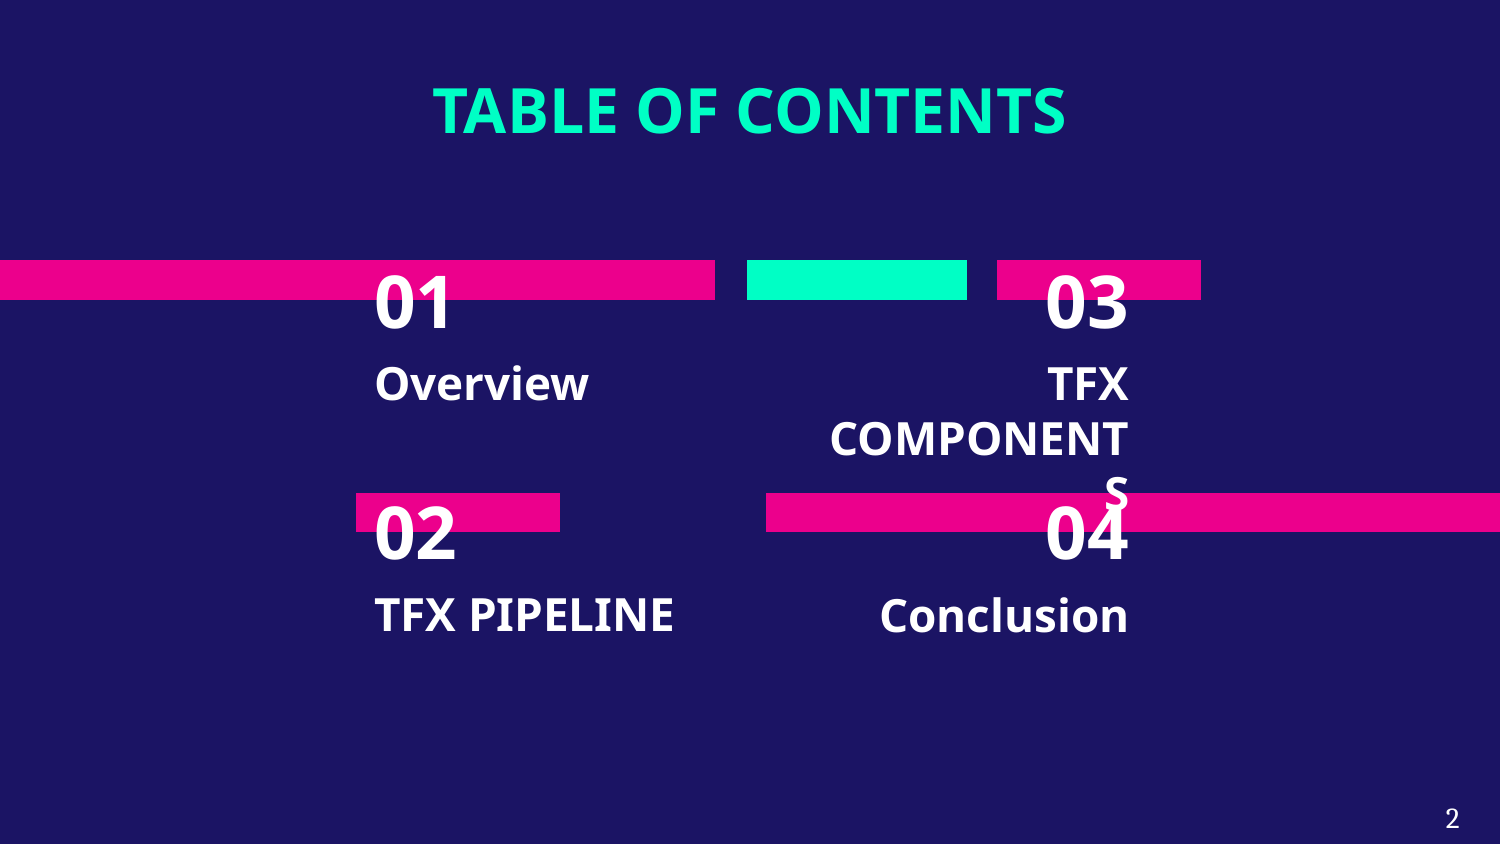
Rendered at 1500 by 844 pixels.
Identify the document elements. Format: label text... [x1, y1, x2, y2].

title 01 [359, 303, 715, 343]
subtitle TFX COMPONENTS [789, 354, 1145, 425]
subtitle Overview [359, 354, 715, 425]
title 03 [789, 303, 1145, 343]
text_box 2 [1431, 791, 1477, 842]
subtitle Conclusion [789, 586, 1145, 657]
title TABLE OF CONTENTS [209, 56, 1291, 166]
title 02 [359, 534, 715, 574]
subtitle TFX PIPELINE [359, 586, 715, 656]
title 04 [789, 534, 1145, 574]
